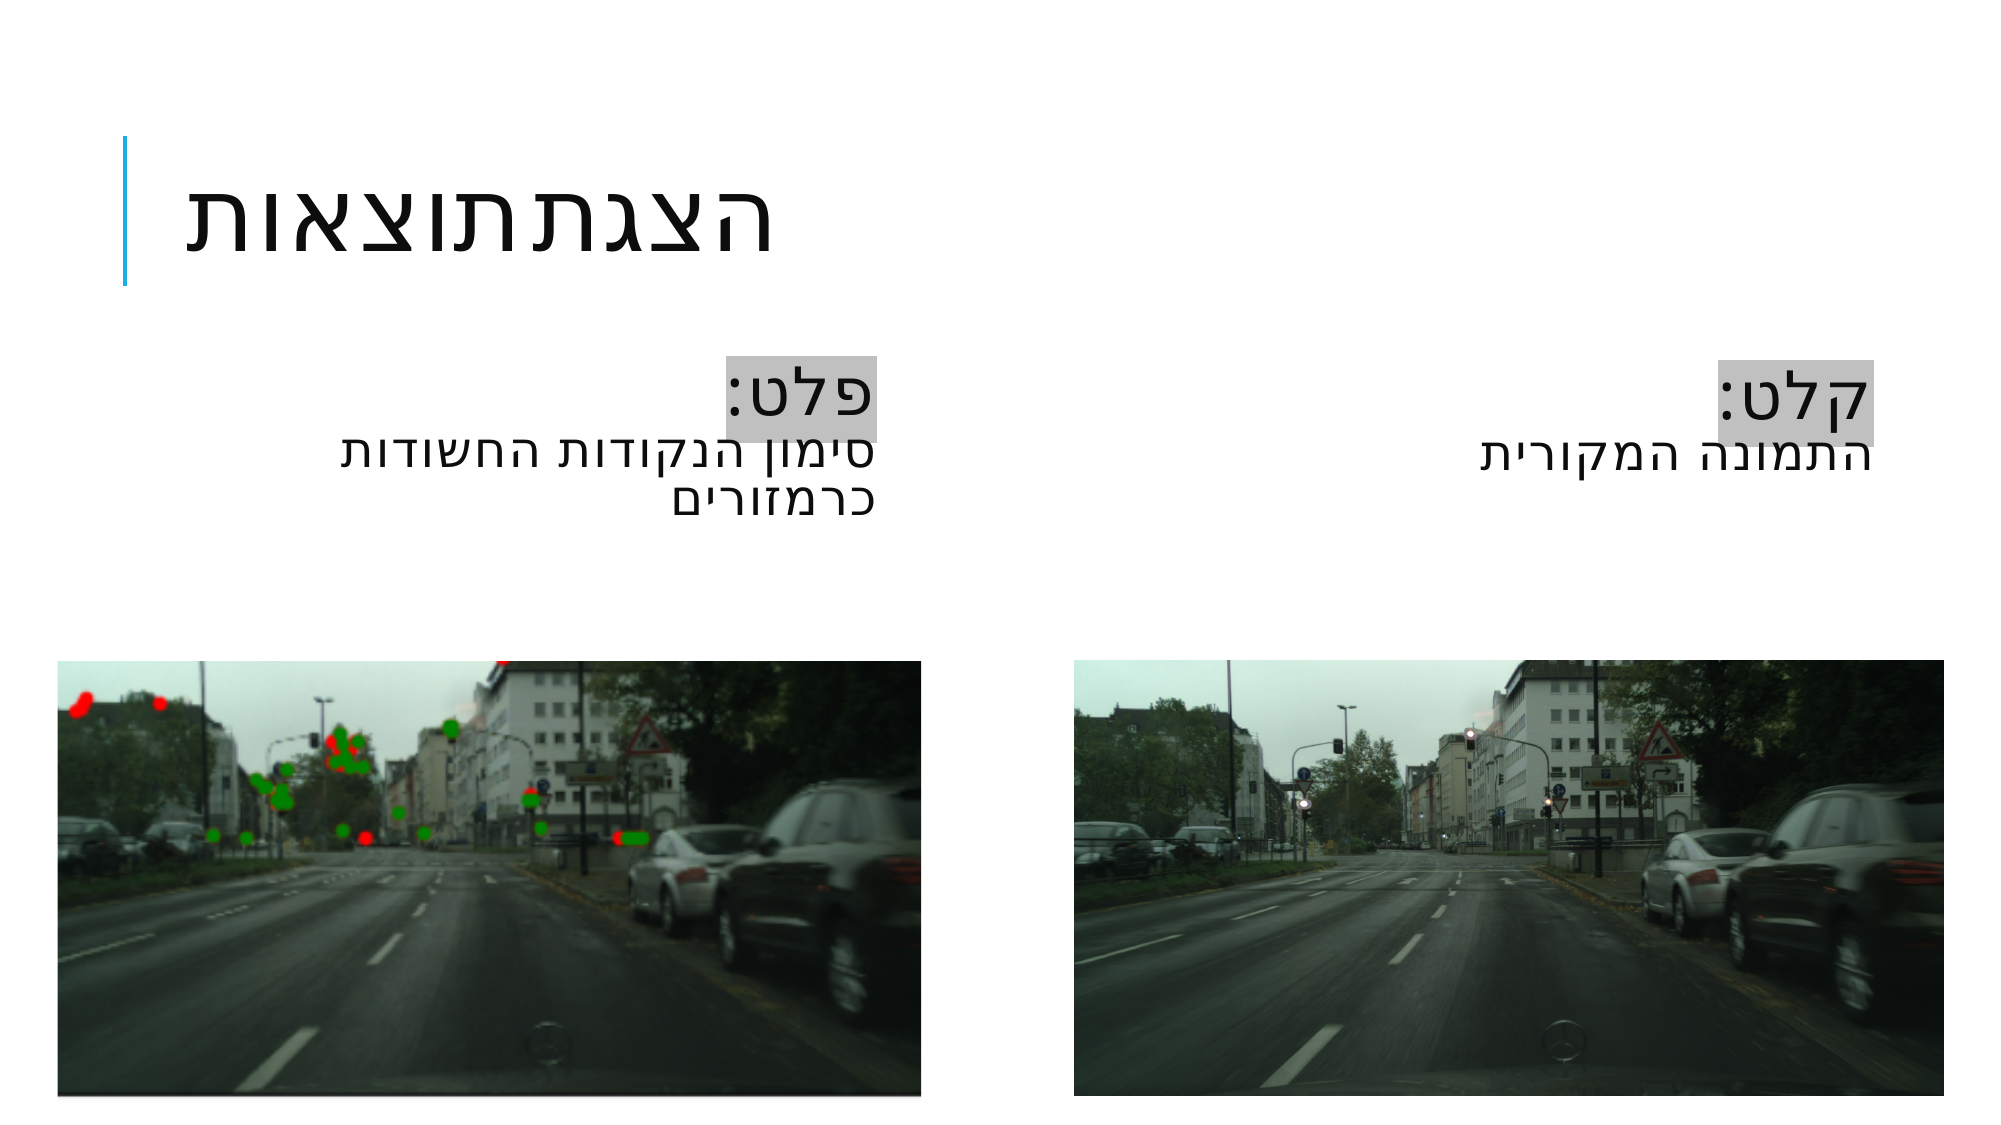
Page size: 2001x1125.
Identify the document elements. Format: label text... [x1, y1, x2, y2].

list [57, 660, 922, 1102]
text_box פלט: סימון הנקודות החשודות כרמזורים [136, 321, 892, 568]
title קלט: התמונה המקורית [1323, 318, 1890, 530]
text_box הצגת תוצאות [171, 139, 956, 280]
picture [1073, 660, 1945, 1097]
